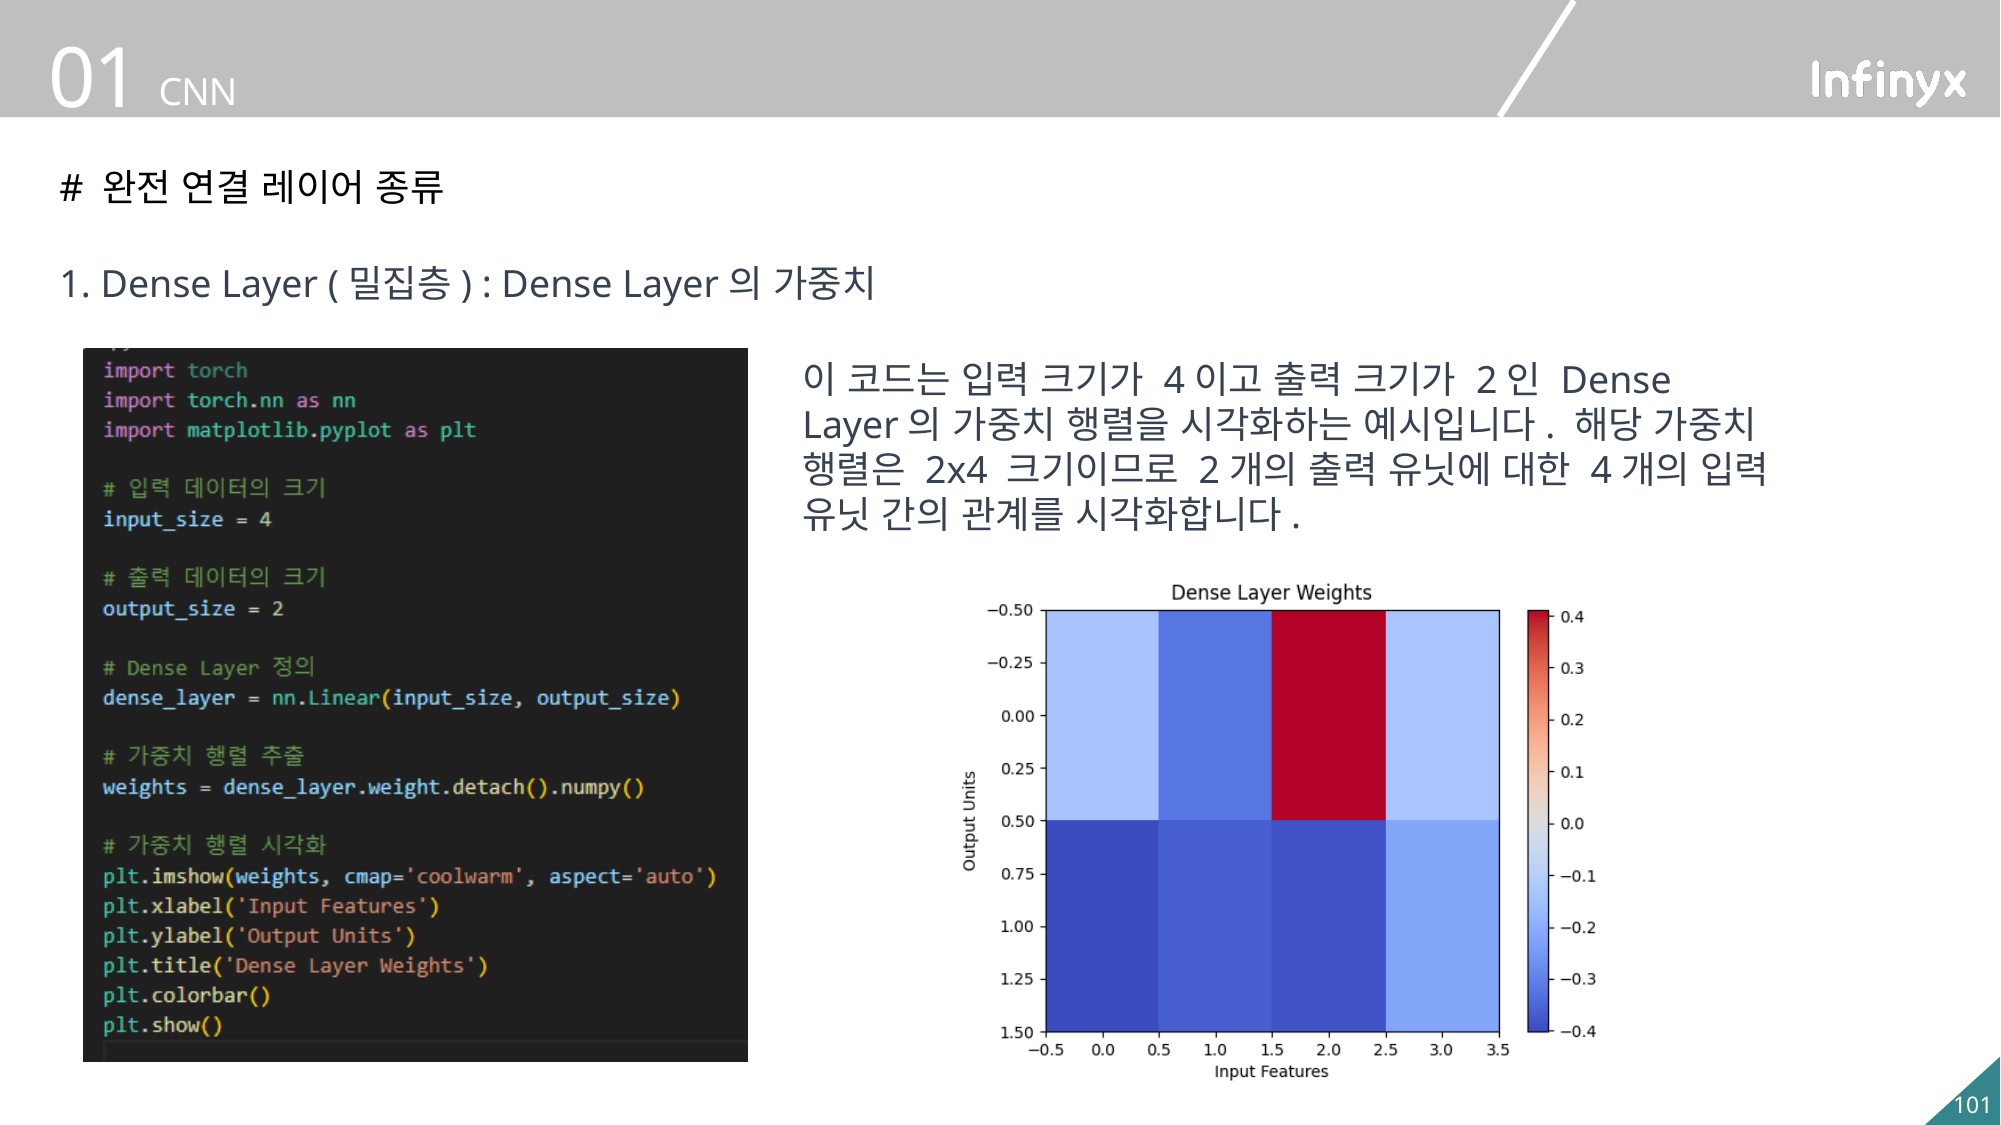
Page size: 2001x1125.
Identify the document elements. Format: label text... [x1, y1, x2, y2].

text_box 이 코드는 입력 크기가 4이고 출력 크기가 2인 Dense Layer의 가중치 행렬을 시각화하는 예시입니다. 해당 가중치 행렬은 2x4 크기이므로 2개의 출력 유닛에 대한 4개의 입력 유닛 간의 관계를 시각화합니다. [787, 348, 1793, 544]
picture [960, 562, 1620, 1092]
picture [1812, 60, 1966, 108]
text_box # 완전 연결 레이어 종류 [44, 156, 1050, 217]
picture [83, 348, 748, 1062]
text_box 1. Dense Layer (밀집층) : Dense Layer의 가중치 [44, 252, 1856, 313]
